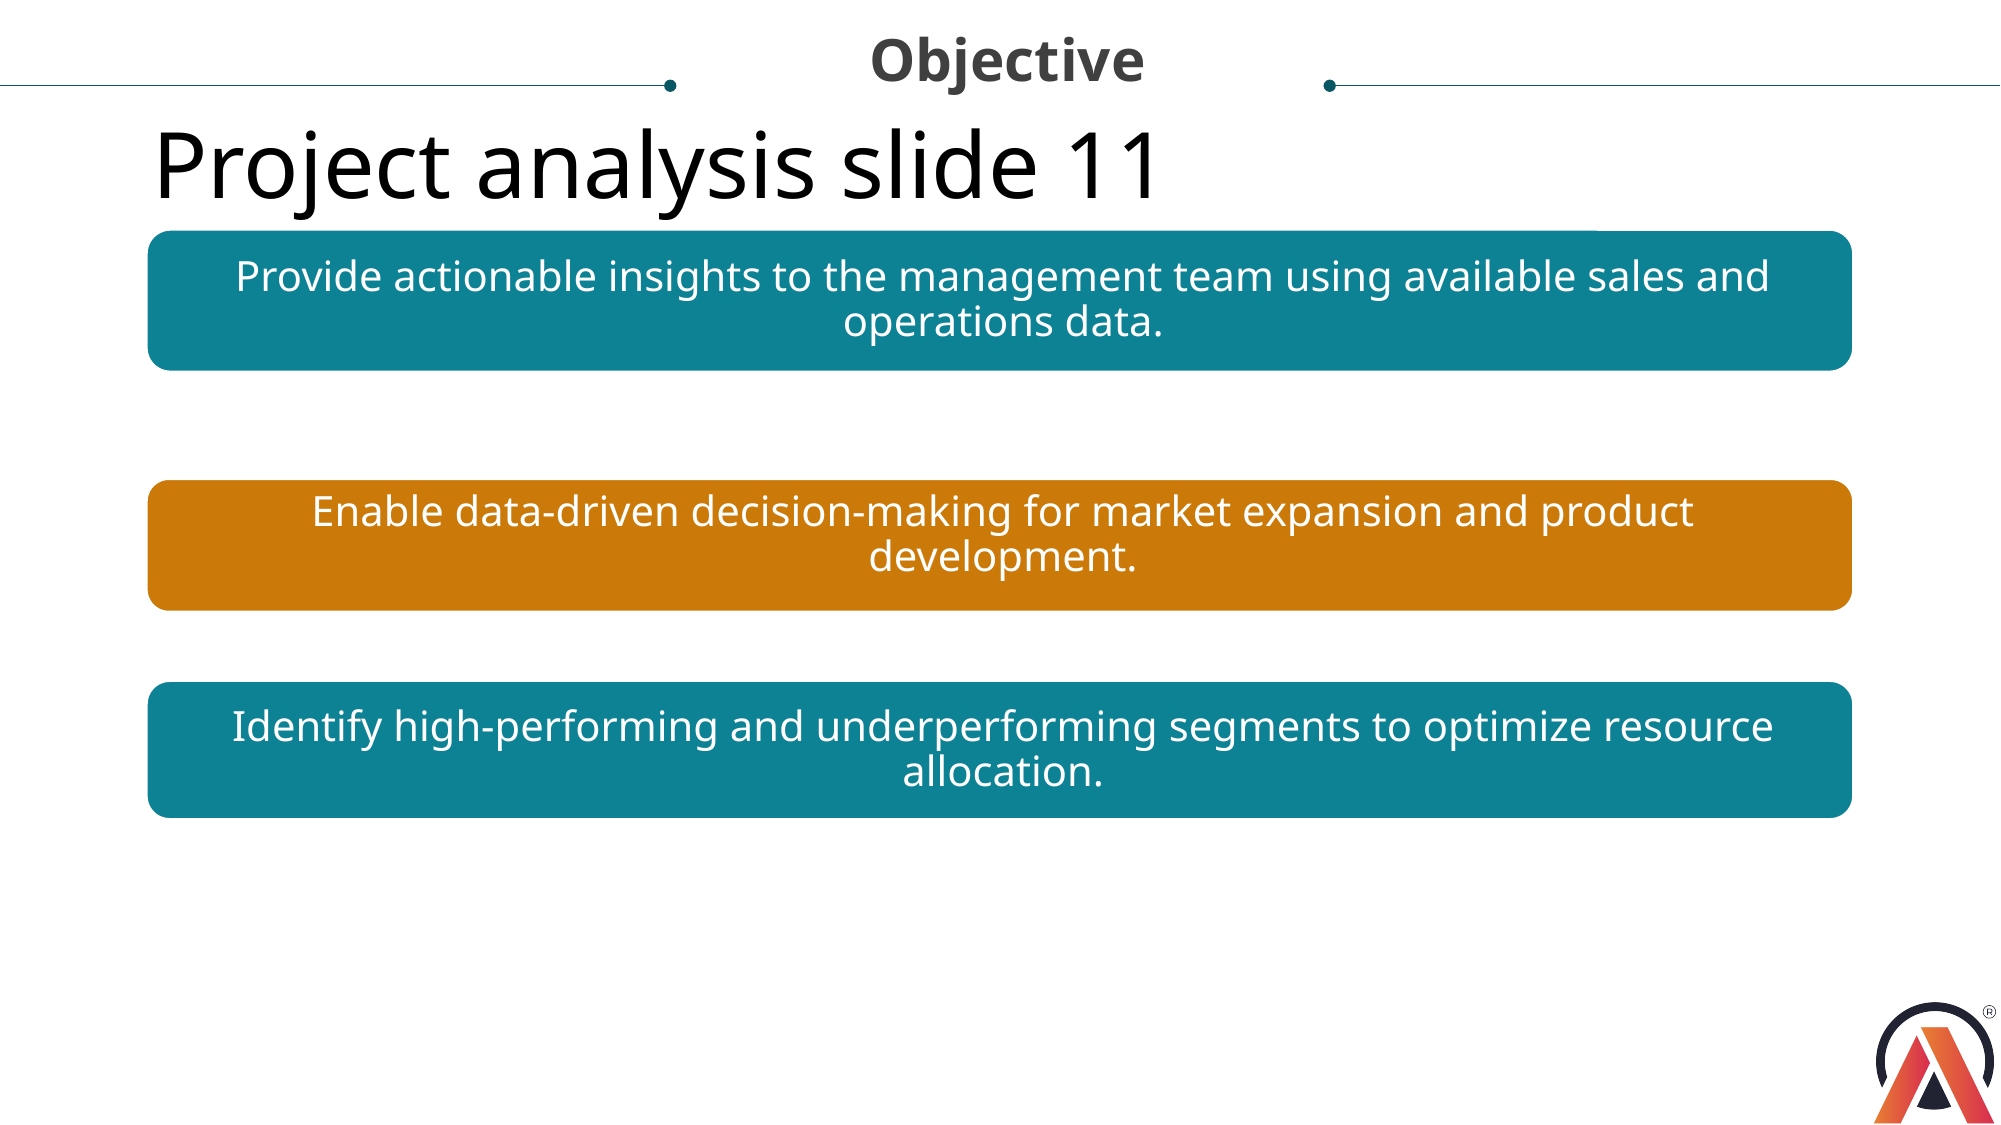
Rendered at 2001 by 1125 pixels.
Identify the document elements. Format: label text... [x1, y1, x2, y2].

text_box Objective [37, 86, 137, 95]
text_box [146, 228, 1854, 1040]
title Project analysis slide 11 [137, 59, 1863, 278]
text_box Objective [37, 31, 1963, 85]
picture [1872, 999, 2000, 1125]
text_box Objective [1863, 86, 1963, 95]
